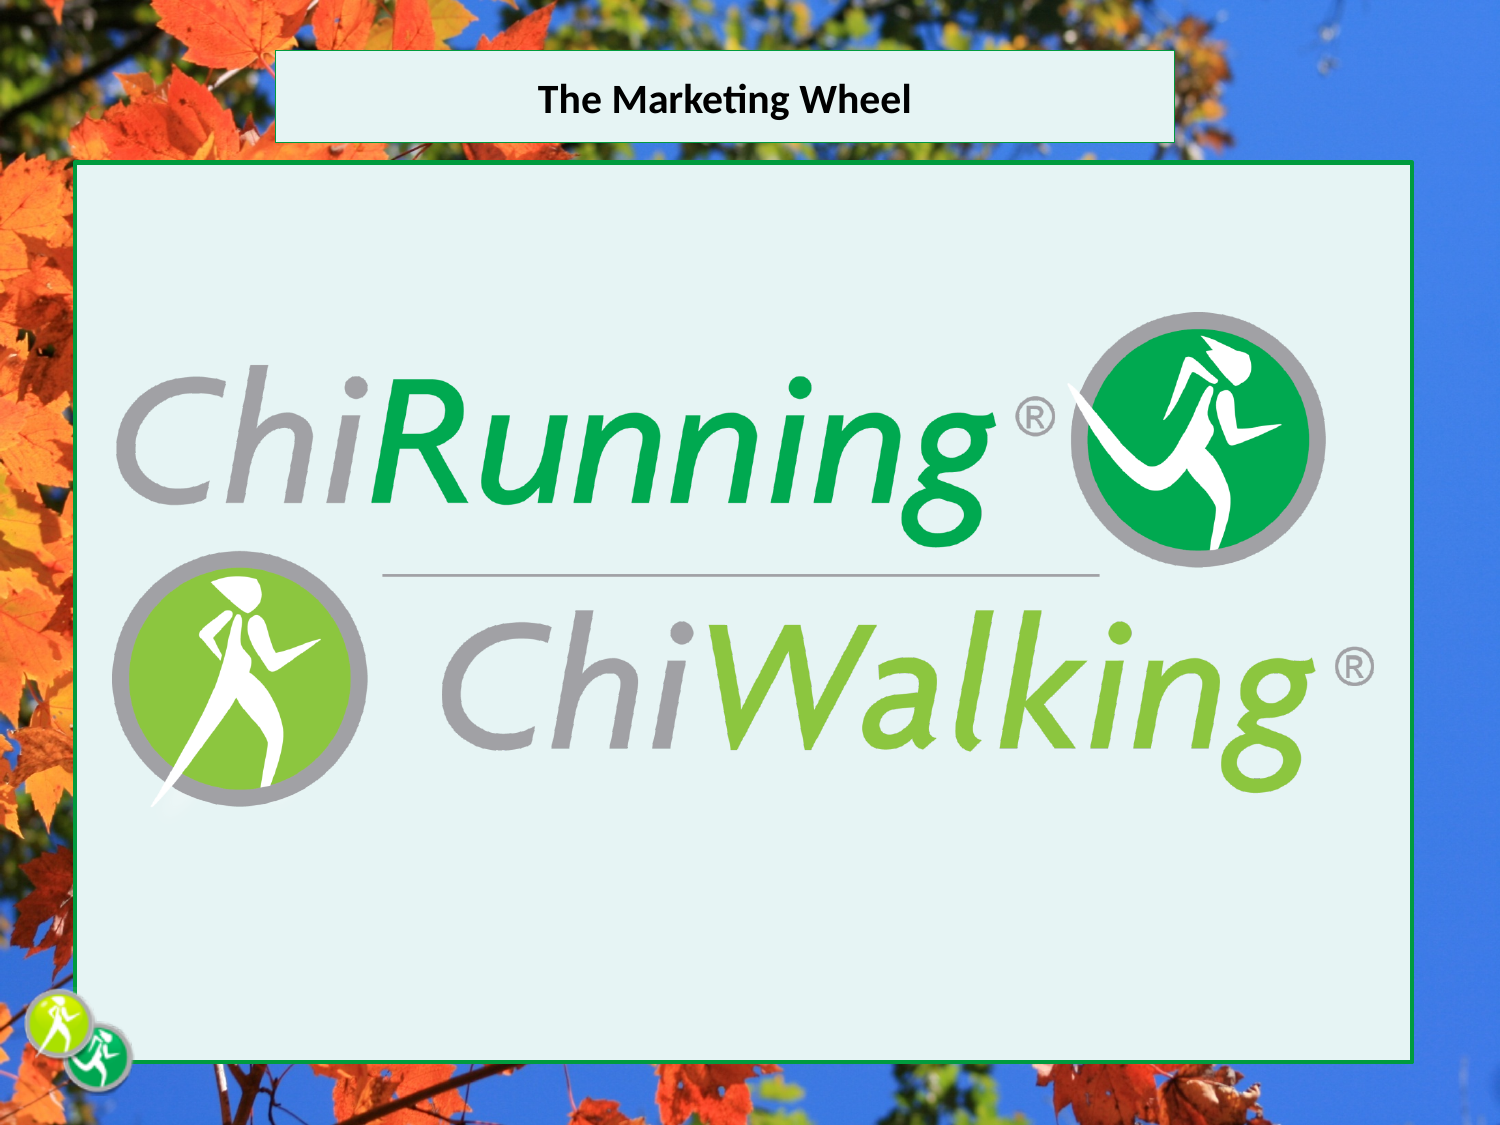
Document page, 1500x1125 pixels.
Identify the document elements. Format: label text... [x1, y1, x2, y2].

picture [0, 0, 1500, 1125]
title The Marketing Wheel [275, 50, 1175, 143]
text_box [73, 160, 1414, 1064]
